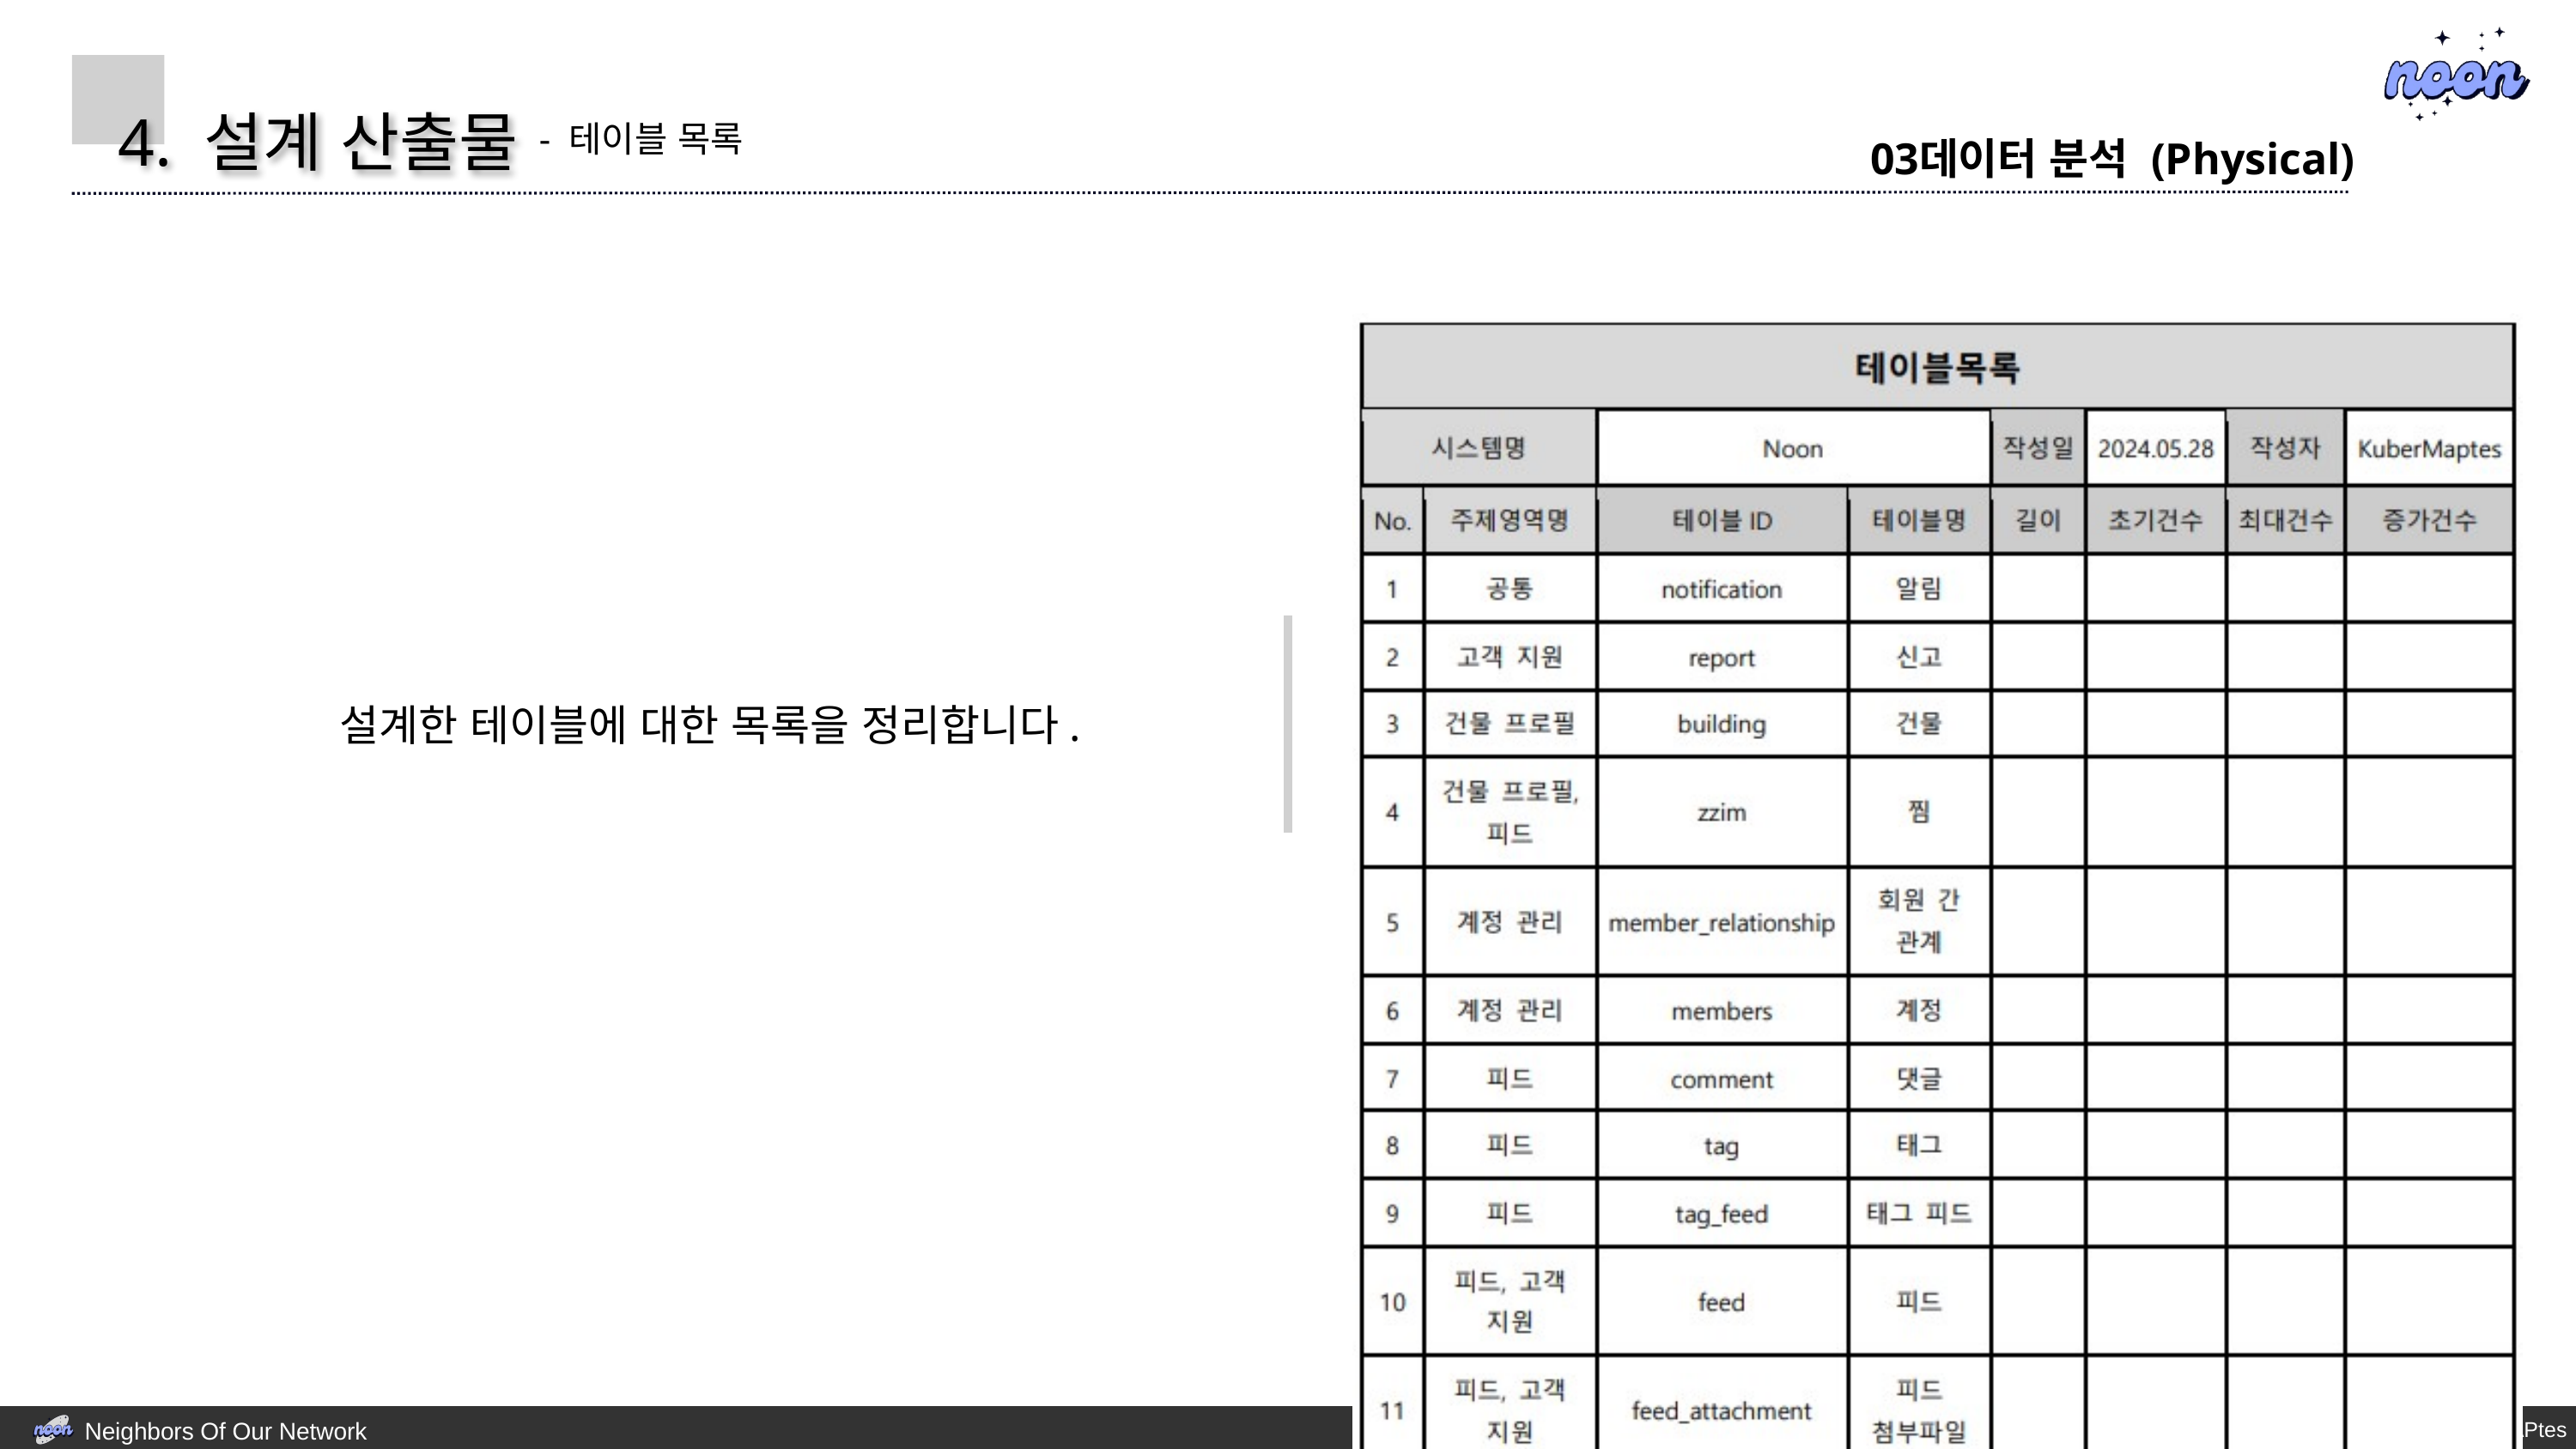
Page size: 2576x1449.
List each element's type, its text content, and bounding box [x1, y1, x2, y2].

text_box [2529, 1405, 2576, 1449]
text_box 설계한 테이블에 대한 목록을 정리합니다. [326, 691, 1094, 756]
text_box [70, 53, 166, 146]
text_box 4. 설계 산출물 [118, 102, 674, 190]
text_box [1844, 124, 2351, 191]
picture [1352, 313, 2523, 1449]
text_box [0, 1405, 1348, 1449]
text_box - 테이블 목록 [683, 110, 757, 166]
picture [2372, 17, 2543, 126]
